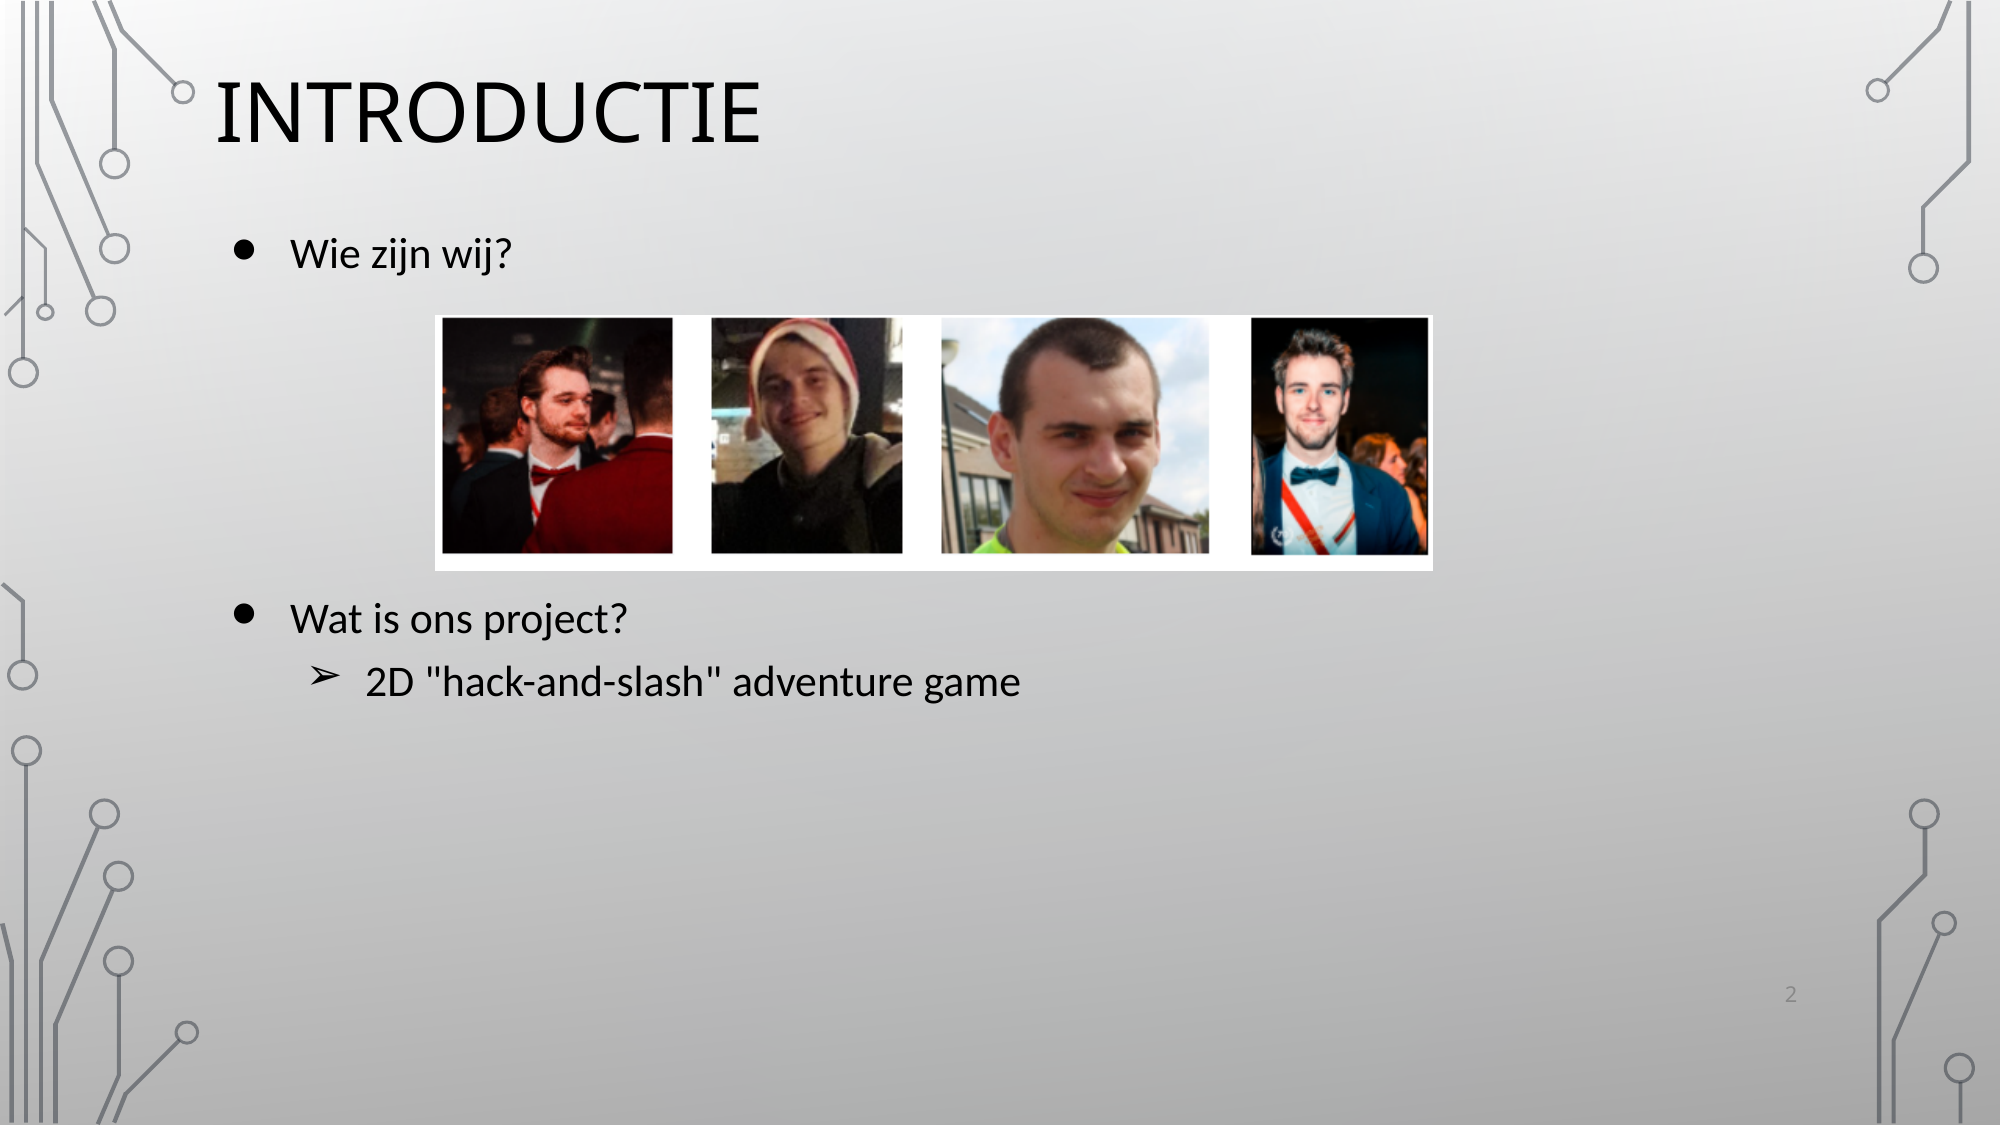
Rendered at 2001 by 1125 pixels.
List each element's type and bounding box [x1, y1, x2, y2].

picture [201, 0, 2000, 1125]
text_box [0, 0, 201, 1125]
text_box [1863, 0, 1976, 1124]
